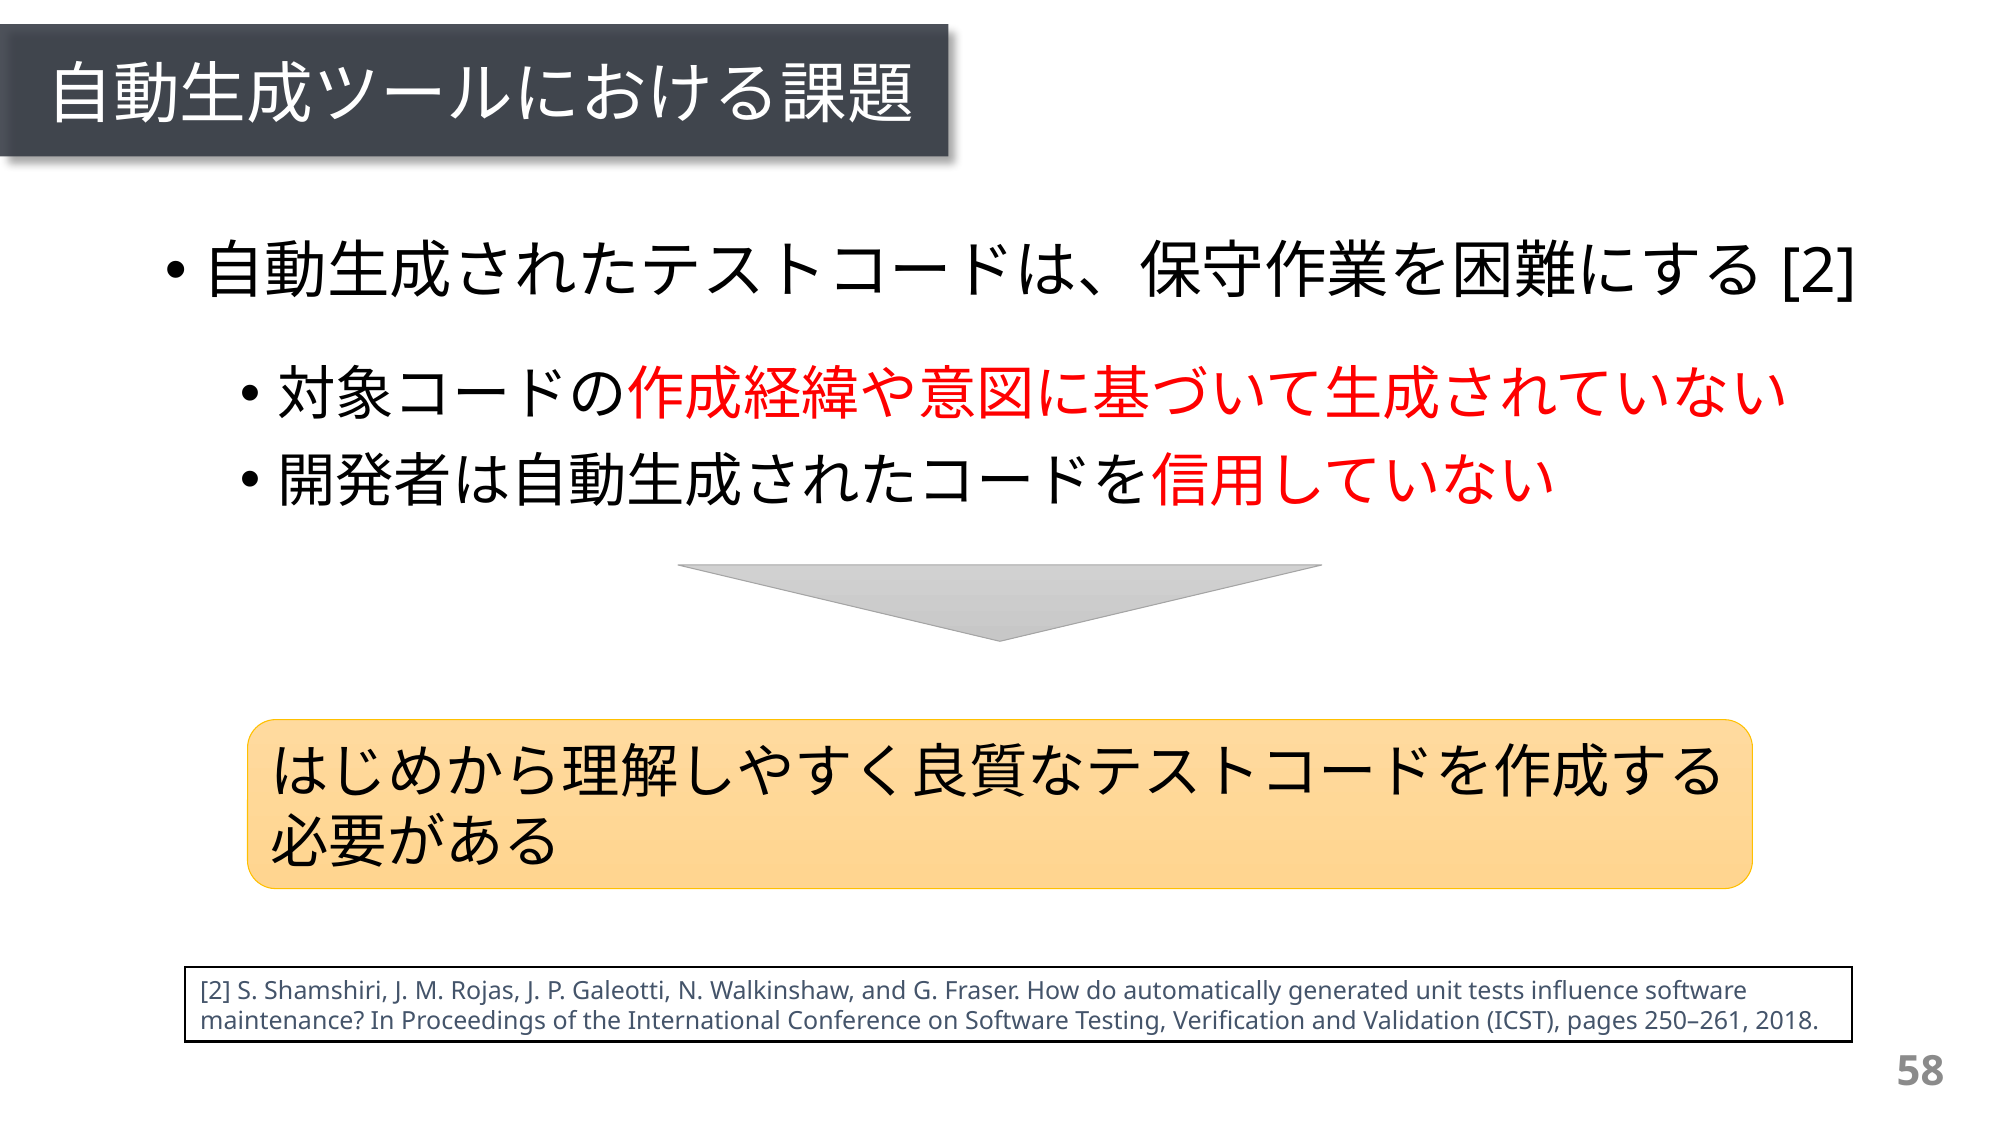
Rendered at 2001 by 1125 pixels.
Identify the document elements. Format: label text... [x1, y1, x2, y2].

text_box はじめから理解しやすく良質なテストコードを作成する必要がある [246, 719, 1753, 890]
list 自動生成されたテストコードは、保守作業を困難にする[2] 対象コードの作成経緯や意図に基づいて生成されていない 開発者は自動生成されたコードを信用していない [149, 231, 1889, 613]
title 自動生成ツールにおける課題 [31, 36, 952, 156]
text_box [677, 564, 1323, 642]
text_box [2] S. Shamshiri, J. M. Rojas, J. P. Galeotti, N. Walkinshaw, and G. Fraser. How do automatically generated unit tests inﬂuence software maintenance? In Proceedings of the International Conference on Software Testing, Veriﬁcation and Validation (ICST), pages 250–261, 2018. [184, 966, 1853, 1043]
